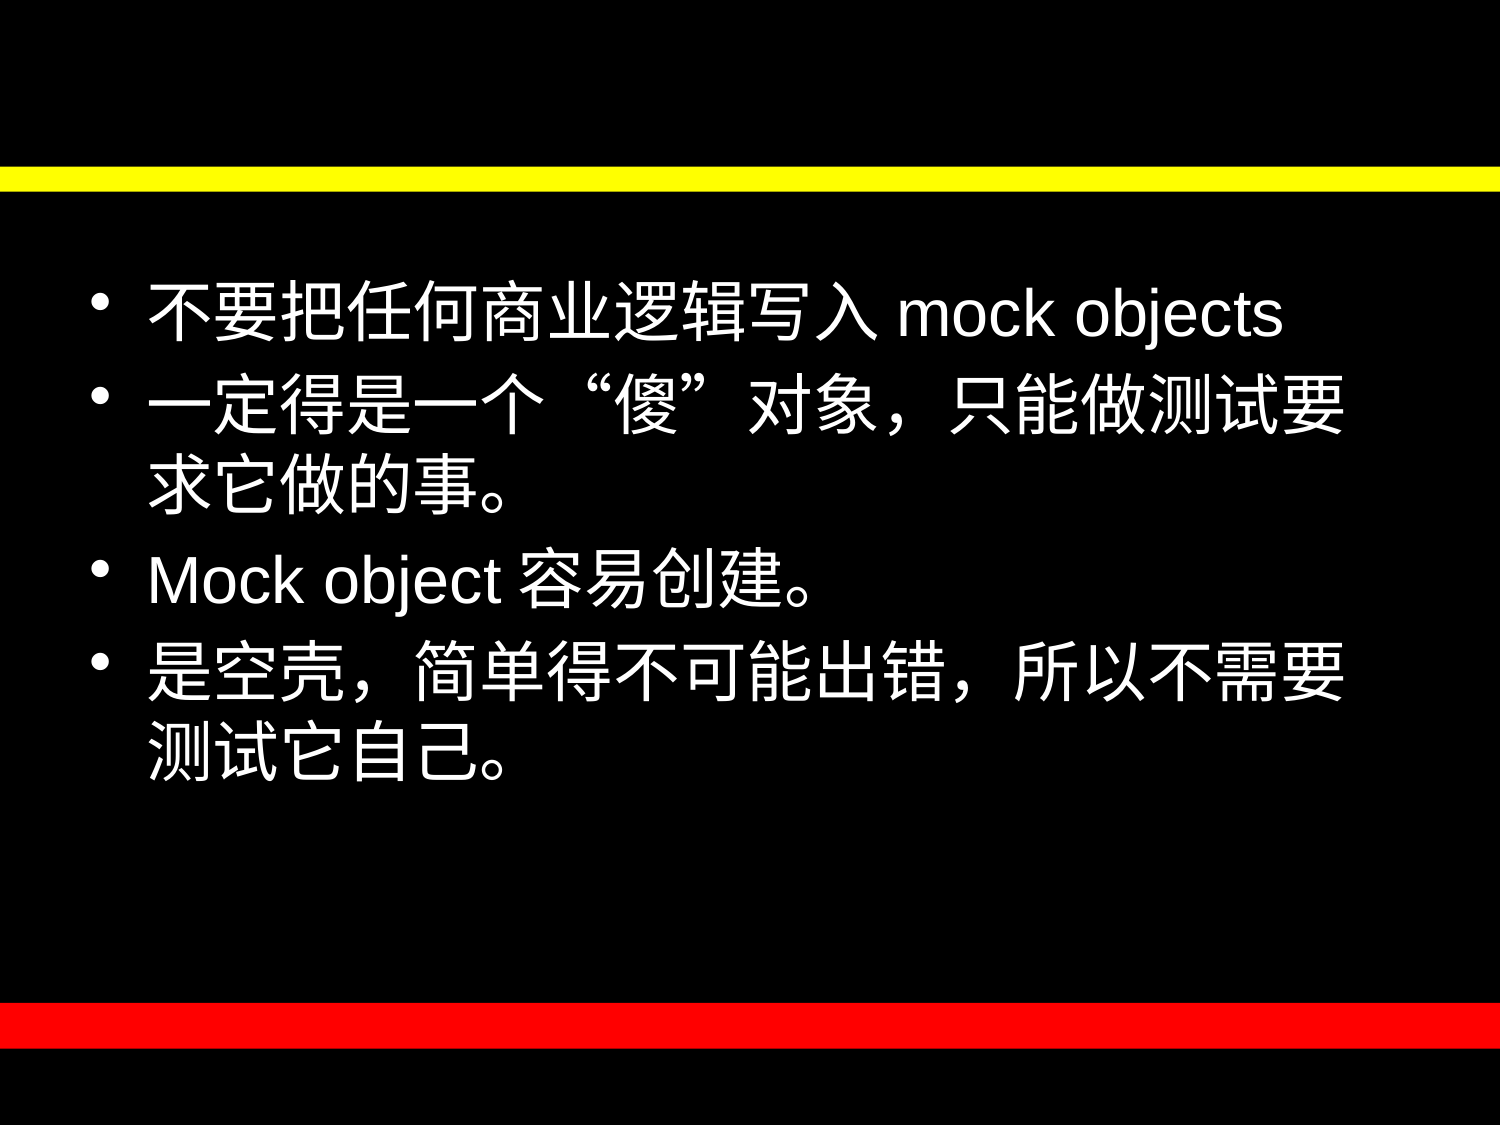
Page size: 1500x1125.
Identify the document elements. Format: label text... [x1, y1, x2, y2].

list 不要把任何商业逻辑写入mock objects 一定得是一个“傻”对象，只能做测试要求它做的事。 Mock object容易创建。 是空壳，简单得不可能出错，所以不需要测试它自己。 [75, 262, 1425, 1005]
